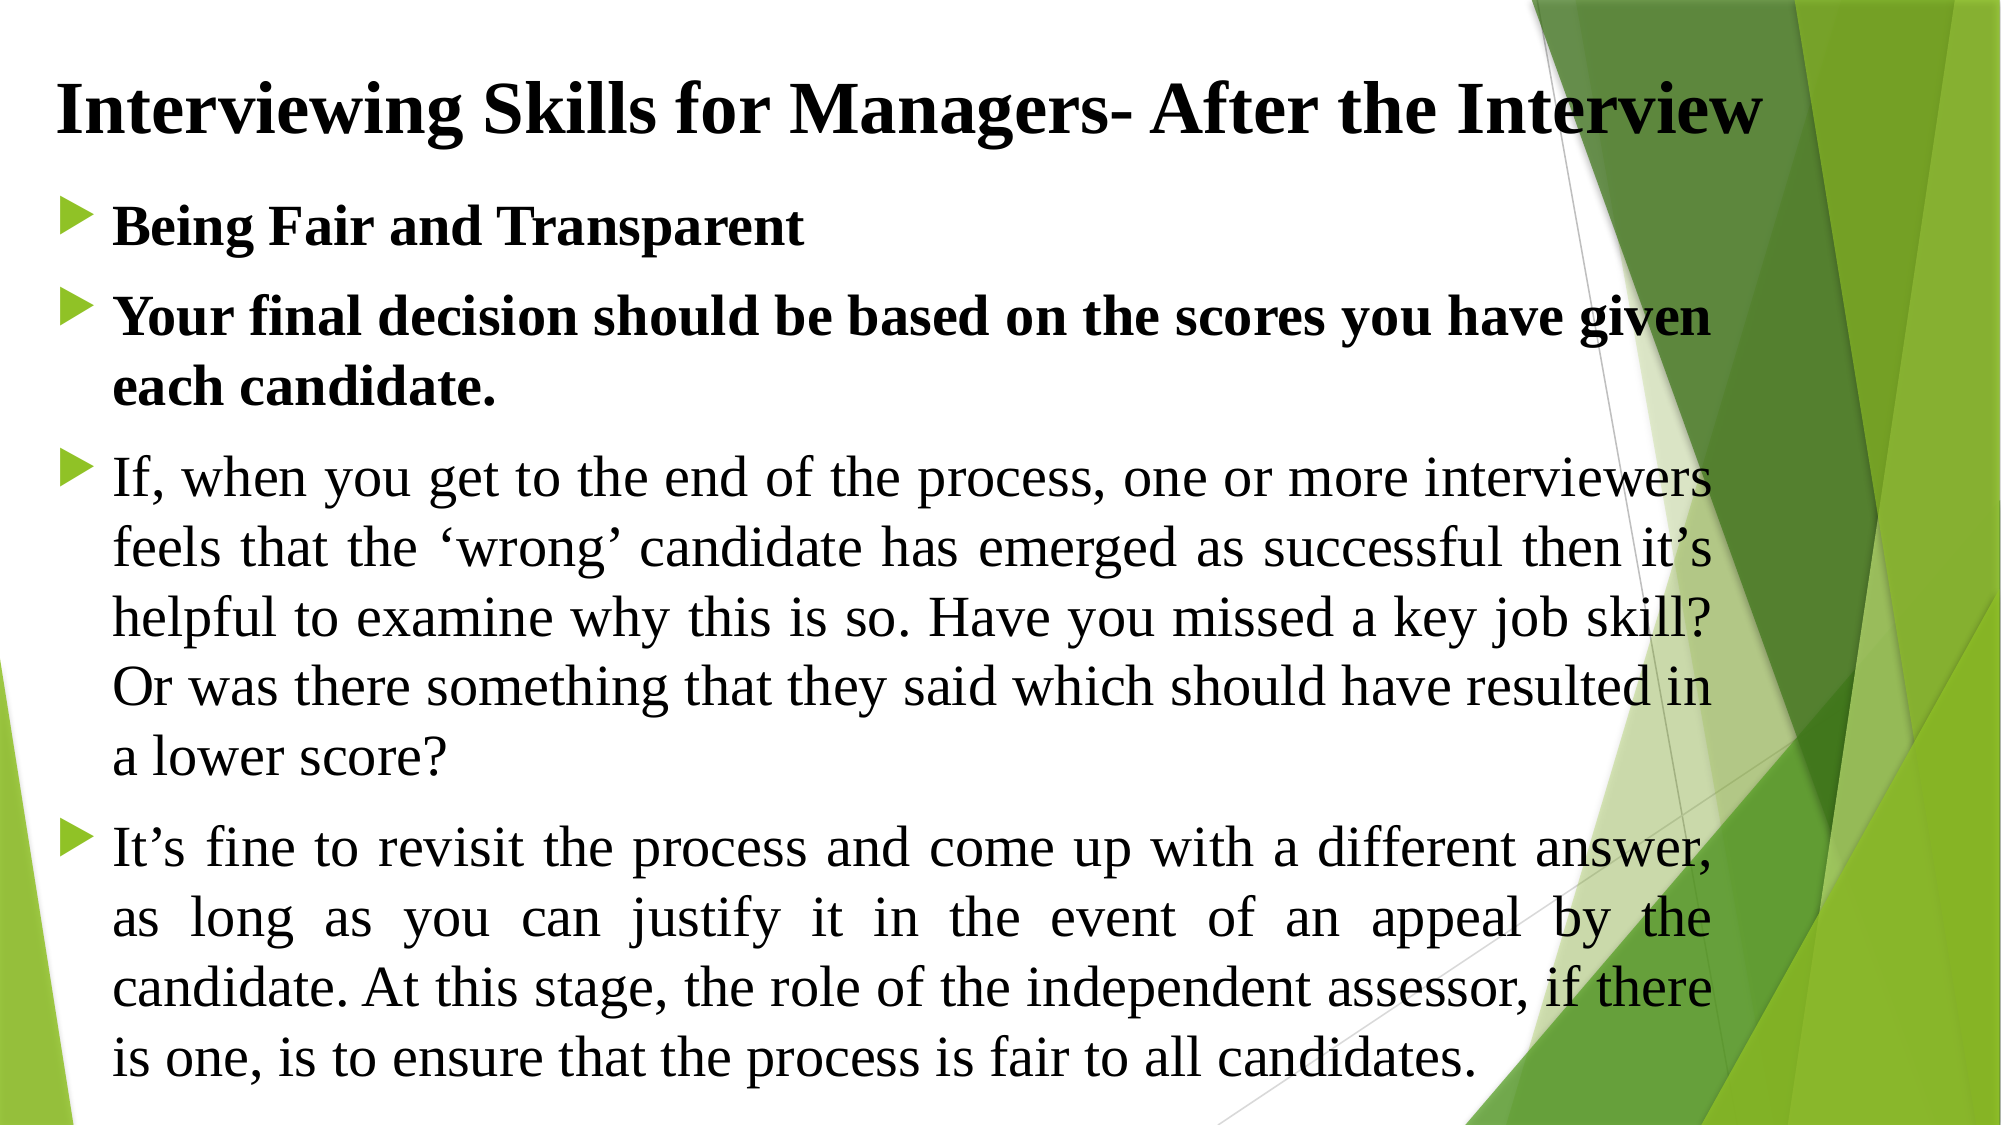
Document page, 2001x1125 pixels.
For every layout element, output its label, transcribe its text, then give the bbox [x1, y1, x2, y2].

list Being Fair and Transparent Your final decision should be based on the scores you have given each candidate. If, when you get to the end of the process, one or more interviewers feels that the ‘wrong’ candidate has emerged as successful then it’s helpful to examine why this is so. Have you missed a key job skill? Or was there something that they said which should have resulted in a lower score? It’s fine to revisit the process and come up with a different answer, as long as you can justify it in the event of an appeal by the candidate. At this stage, the role of the independent assessor, if there is one, is to ensure that the process is fair to all candidates. [40, 179, 1729, 1101]
title Interviewing Skills for Managers- After the Interview [40, 51, 1986, 199]
